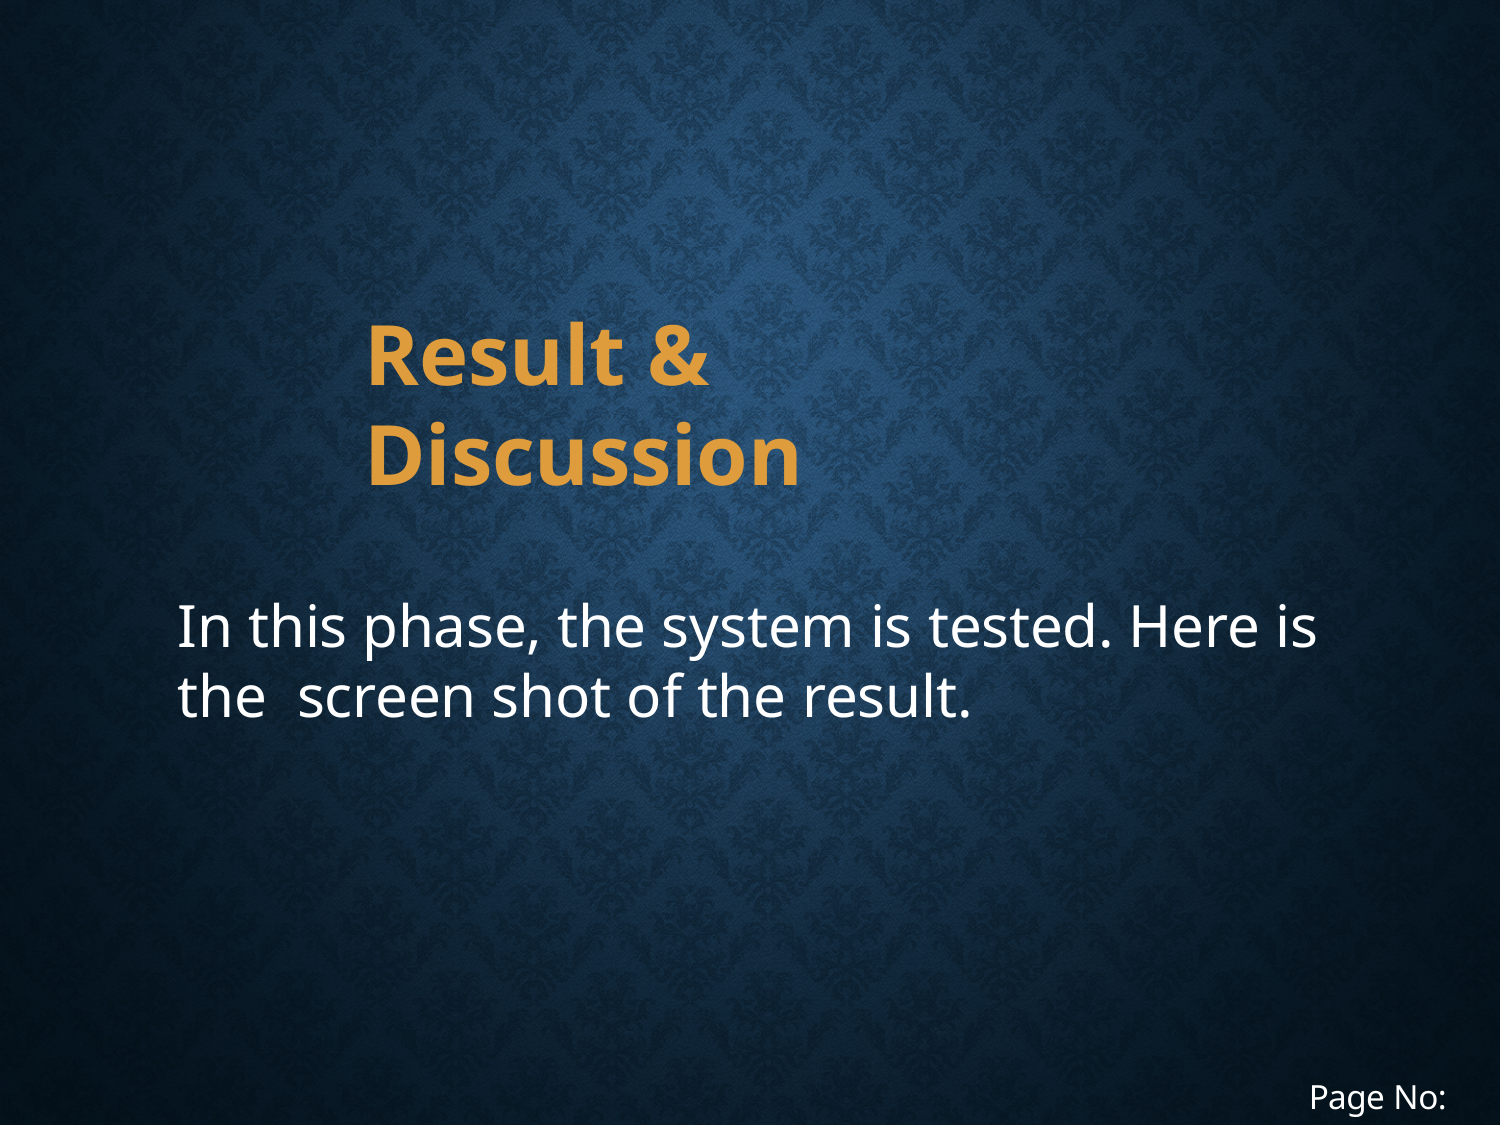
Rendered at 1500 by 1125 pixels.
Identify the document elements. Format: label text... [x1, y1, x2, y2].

text_box Result & Discussion [362, 299, 1116, 502]
text_box Page No: 41 [1306, 1074, 1487, 1125]
text_box In this phase, the system is tested. Here is the screen shot of the result. [175, 587, 1397, 730]
